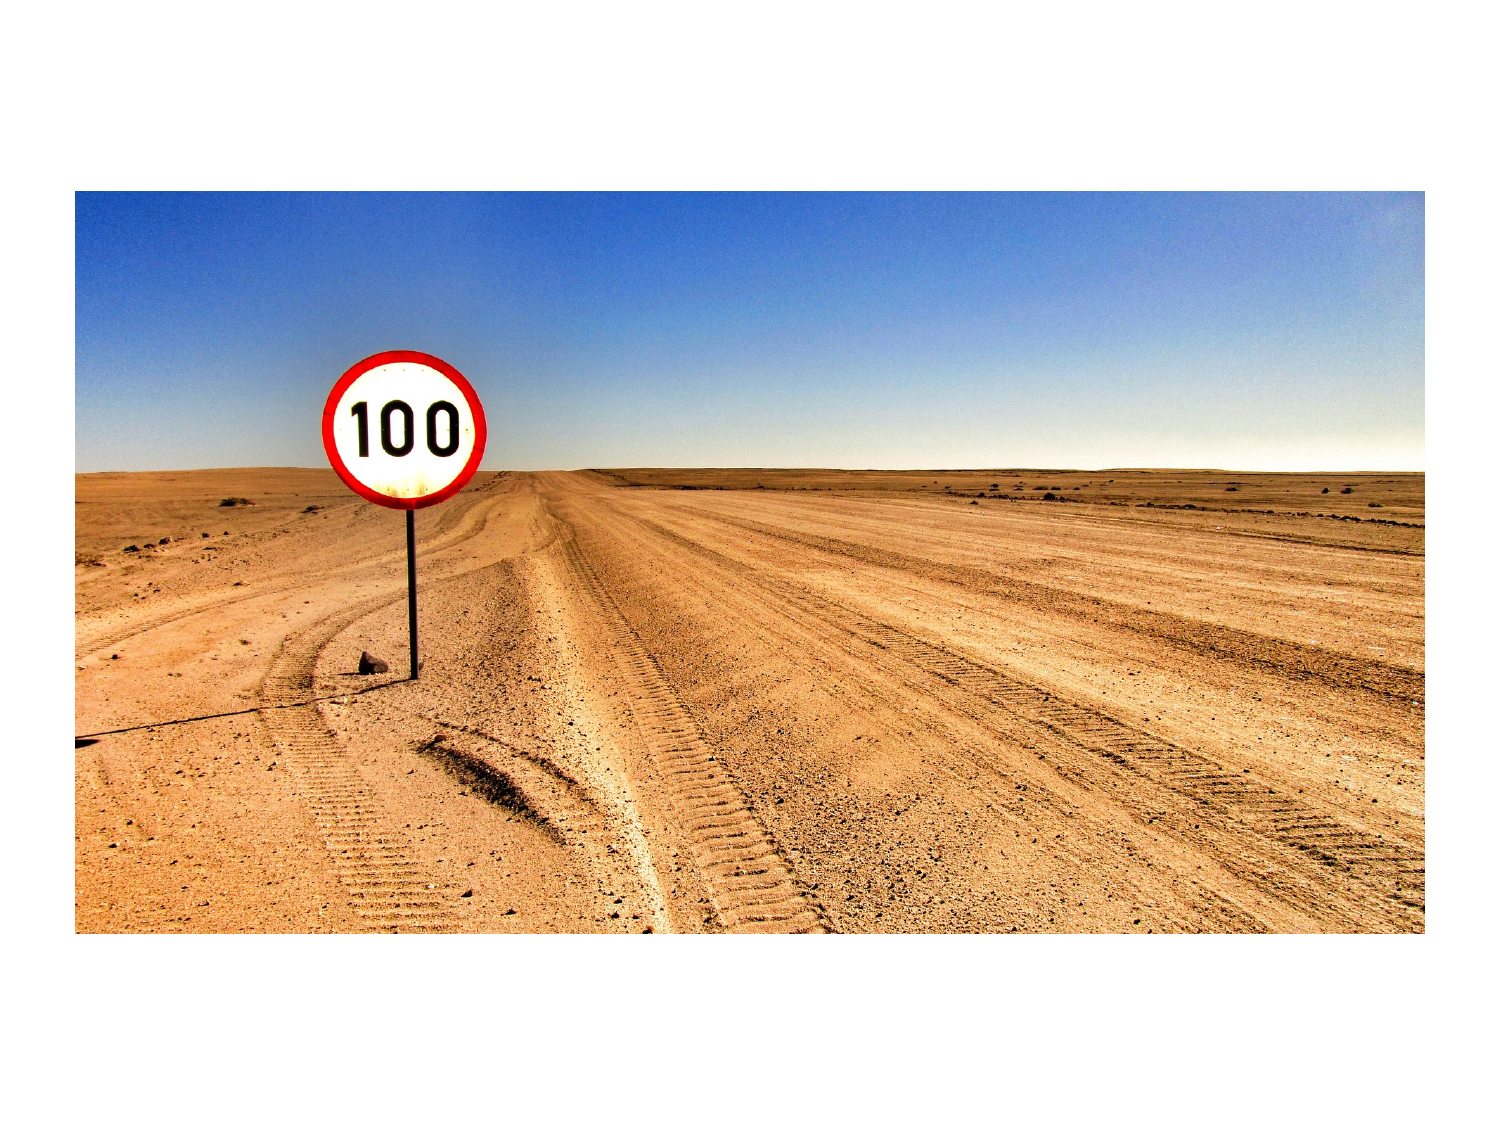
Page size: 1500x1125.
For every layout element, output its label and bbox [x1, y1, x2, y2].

list [74, 191, 1426, 935]
